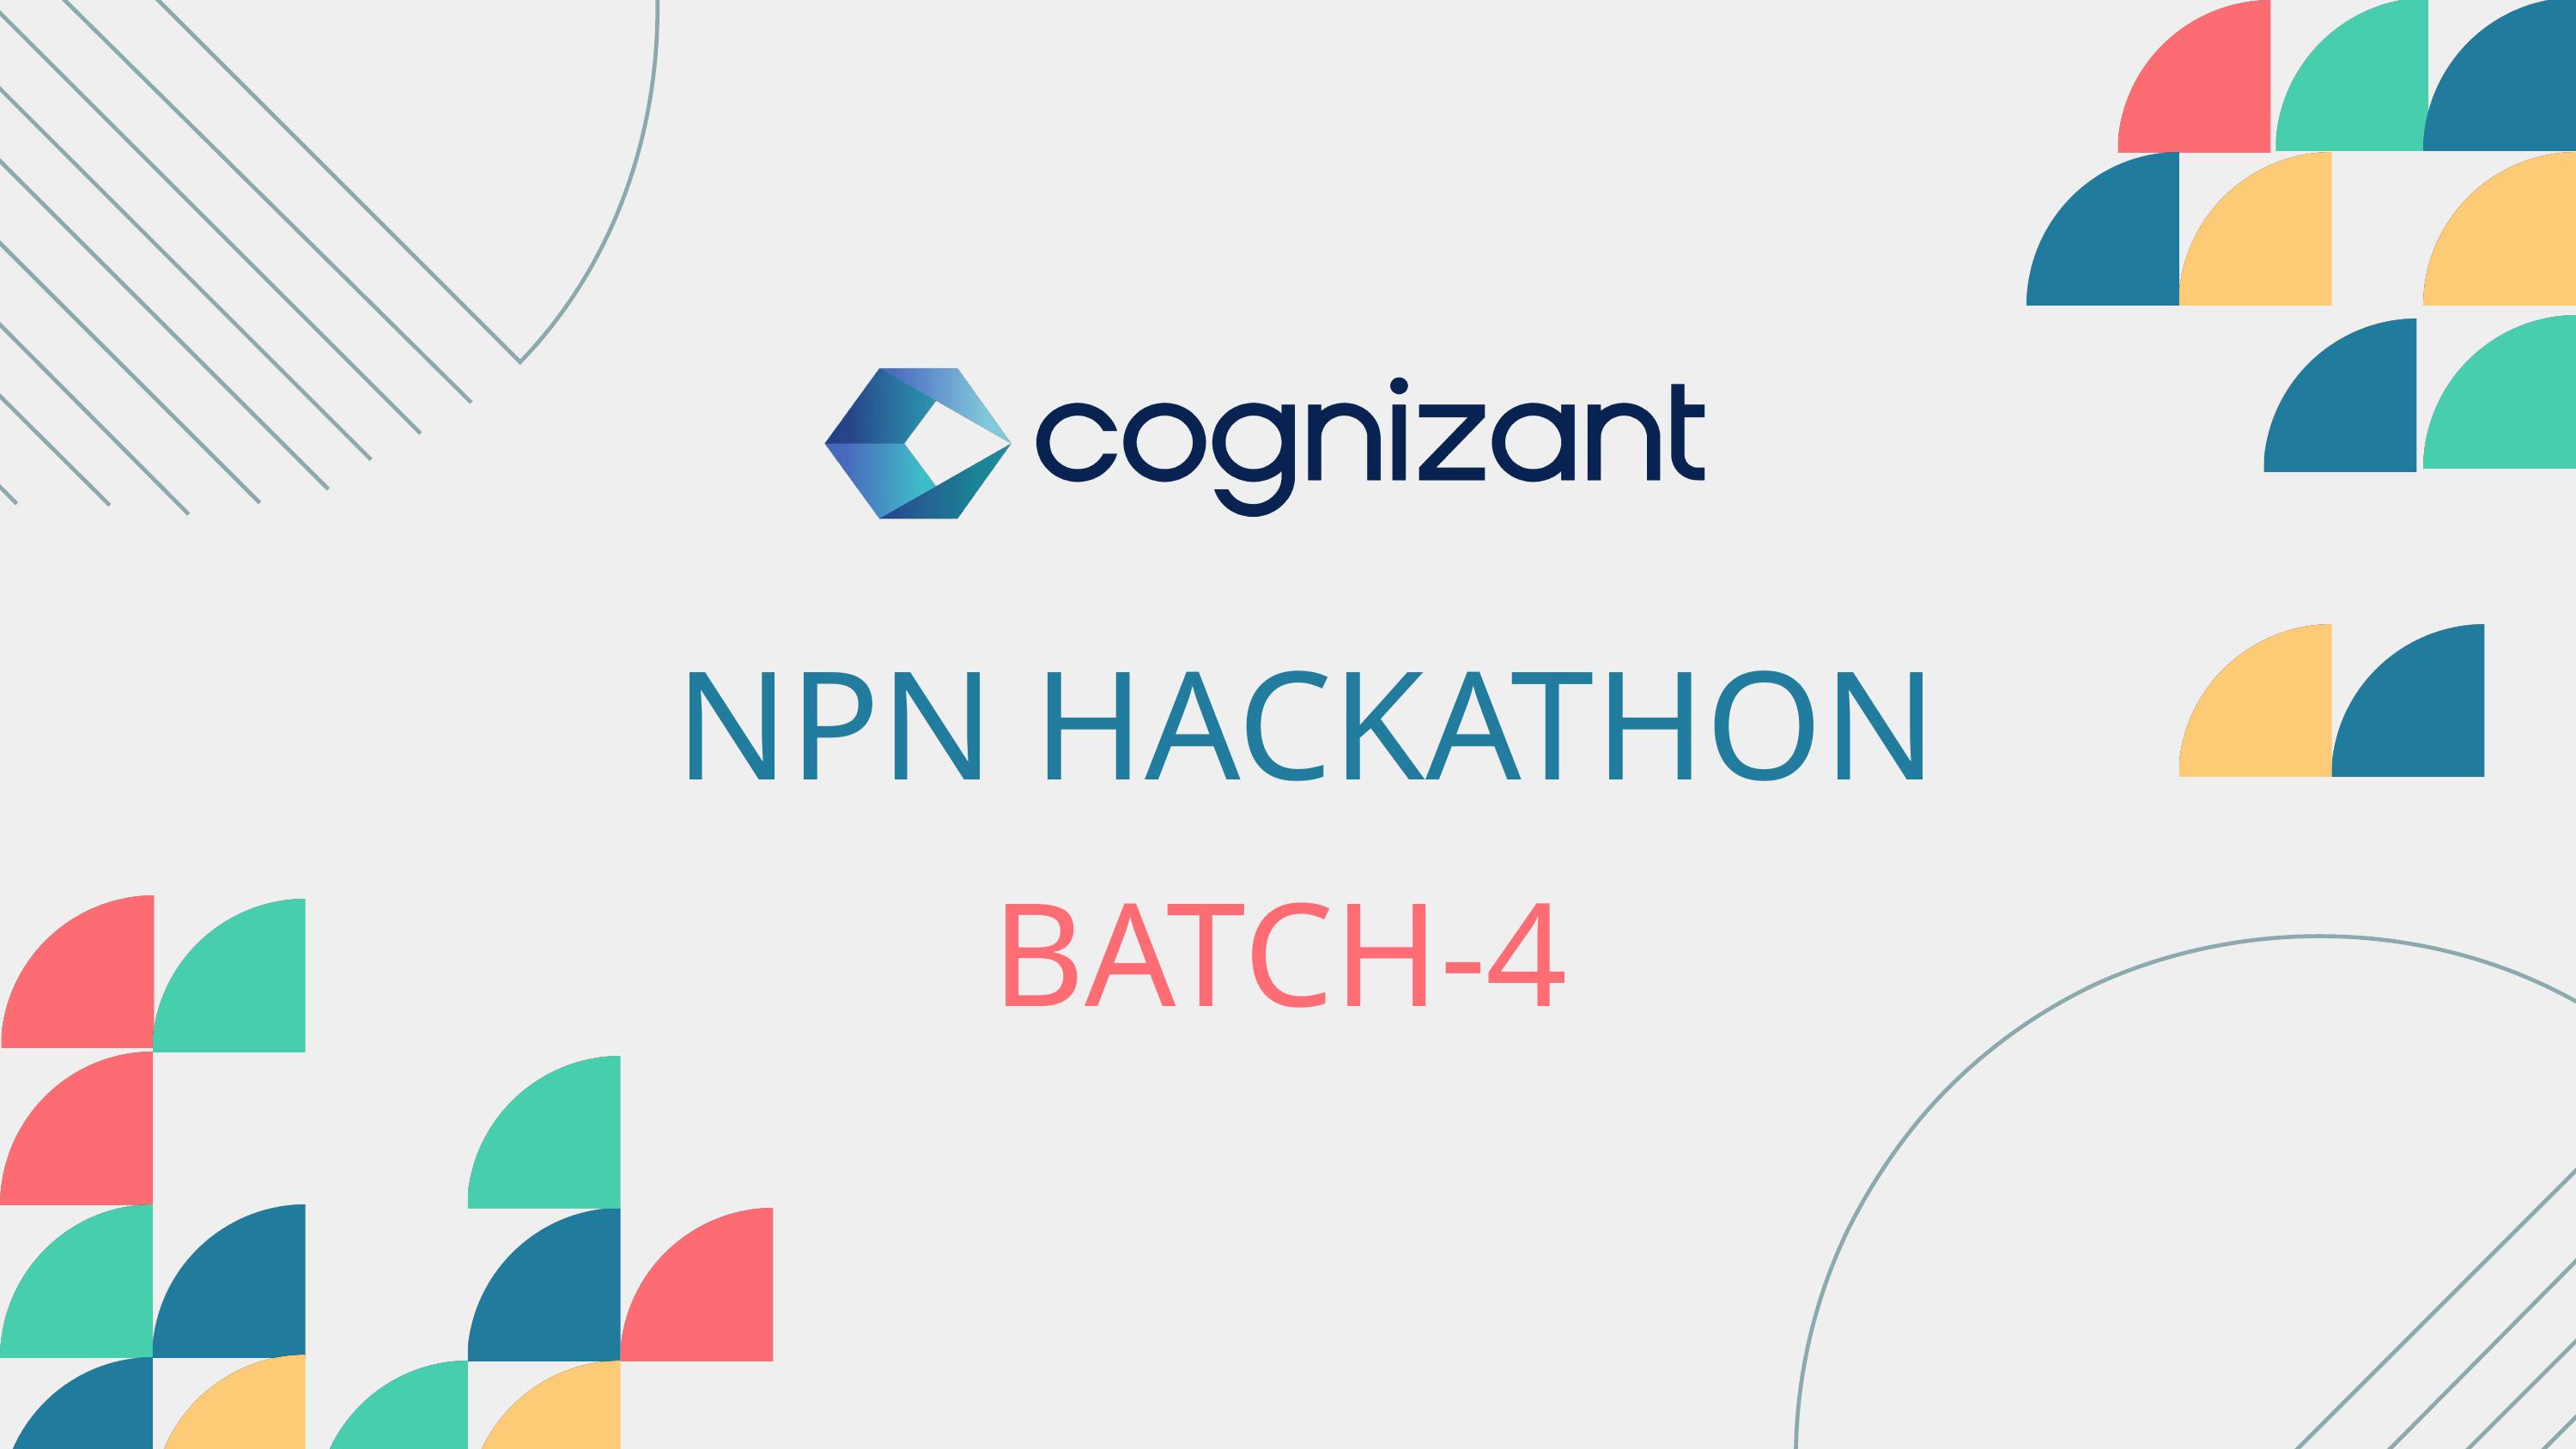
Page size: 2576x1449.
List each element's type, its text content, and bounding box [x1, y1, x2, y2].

text_box [467, 1361, 621, 1449]
text_box [152, 1204, 306, 1355]
text_box [2423, 152, 2576, 306]
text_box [1603, 1014, 2576, 1449]
text_box [152, 899, 306, 1052]
text_box [2117, 0, 2271, 152]
text_box [2263, 318, 2417, 472]
text_box [2275, 0, 2423, 151]
text_box [152, 1355, 306, 1449]
text_box [315, 1361, 467, 1449]
text_box [2178, 624, 2331, 778]
text_box [1, 895, 155, 1048]
text_box BATCH-4 [826, 864, 1735, 1036]
text_box [0, 1357, 153, 1449]
text_box [2331, 624, 2485, 778]
text_box NPN HACKATHON [509, 631, 2104, 810]
picture [799, 193, 1730, 694]
text_box [2423, 315, 2576, 469]
text_box [2423, 0, 2576, 151]
text_box [620, 1208, 774, 1361]
text_box [0, 1052, 153, 1204]
text_box [0, 1204, 152, 1357]
text_box [2178, 152, 2332, 306]
text_box [467, 1056, 621, 1209]
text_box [0, 0, 851, 67]
text_box [2026, 152, 2178, 306]
text_box [467, 1209, 620, 1361]
